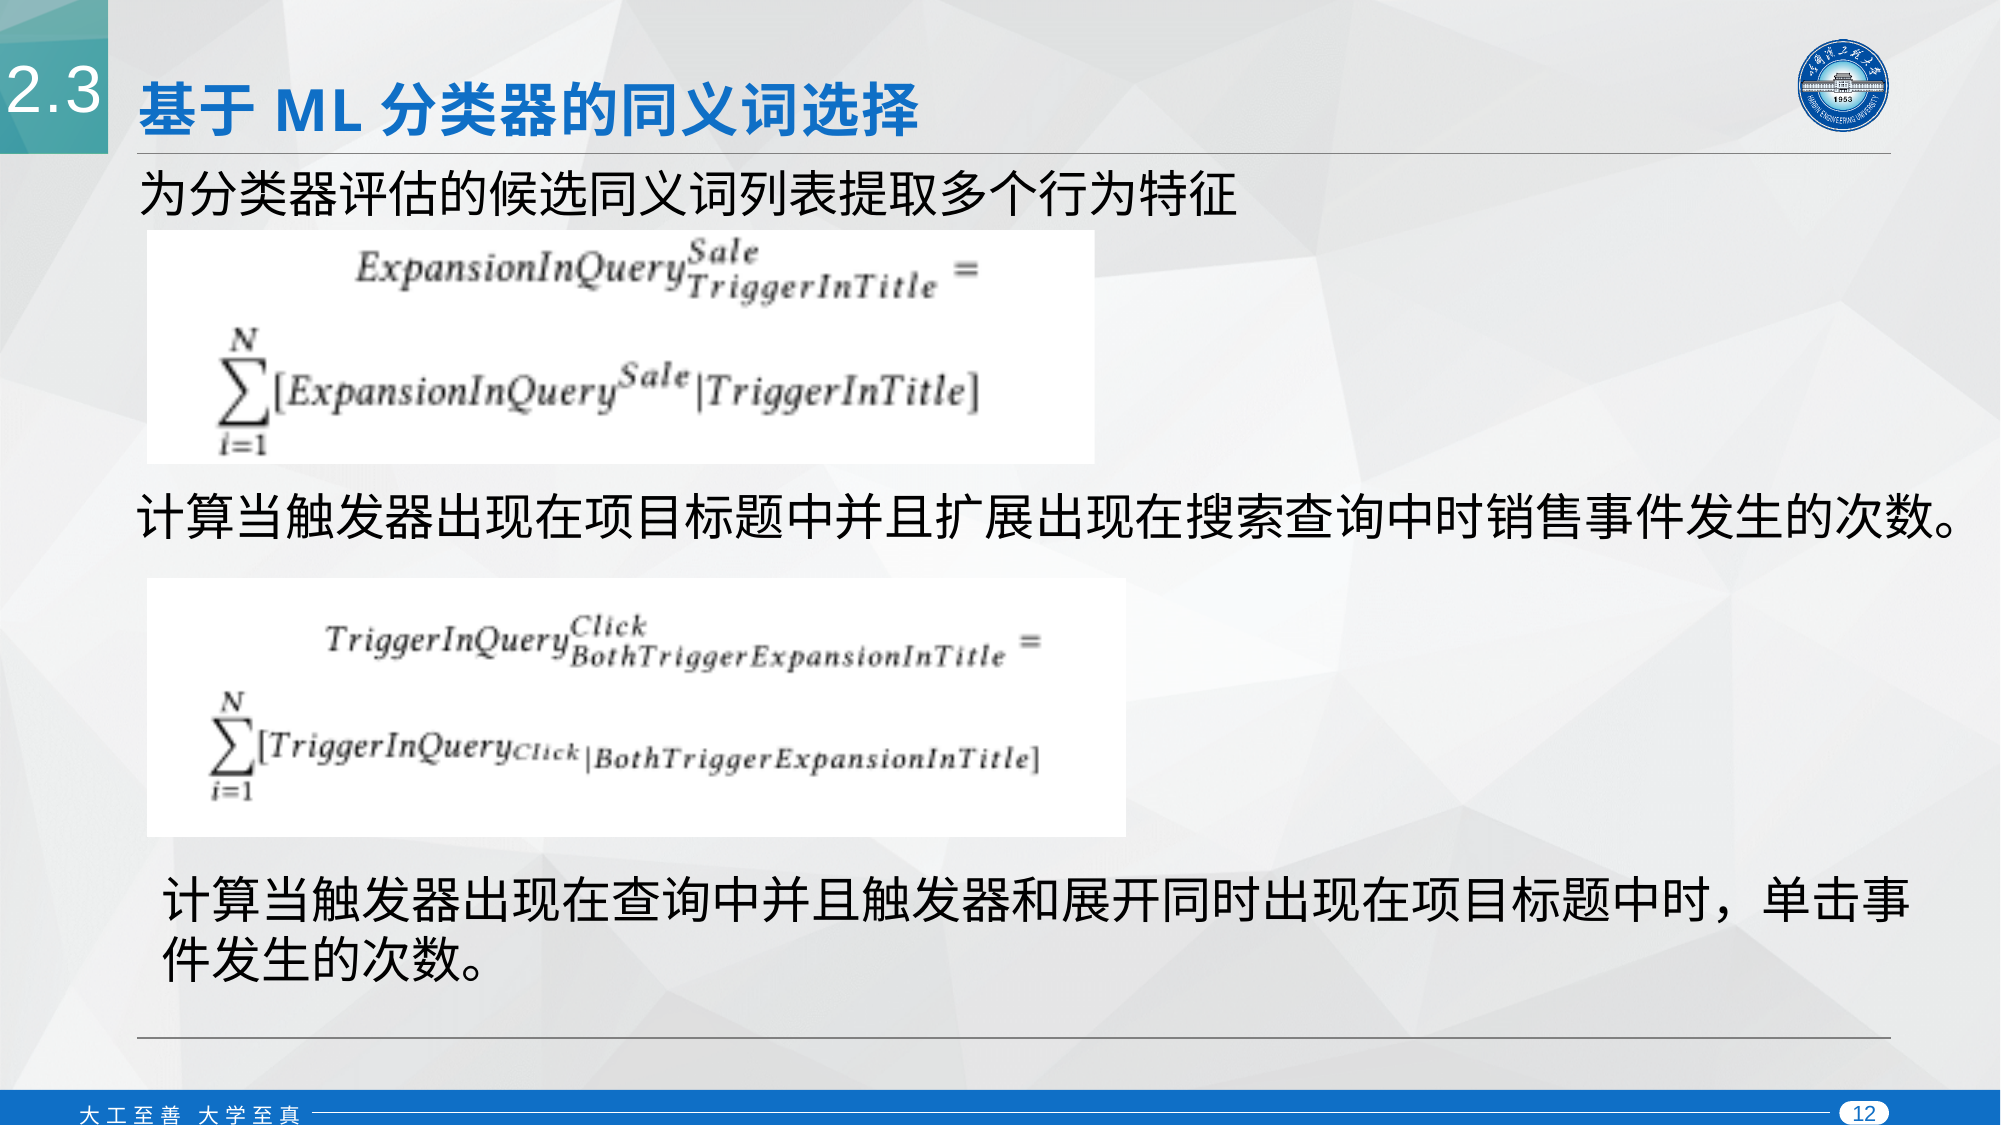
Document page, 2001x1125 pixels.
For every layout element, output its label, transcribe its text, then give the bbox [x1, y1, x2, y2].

picture [0, 0, 2001, 1089]
text_box 计算当触发器出现在查询中并且触发器和展开同时出现在项目标题中时，单击事件发生的次数。 [147, 860, 1953, 996]
text_box 为分类器评估的候选同义词列表提取多个行为特征 [123, 155, 1531, 230]
title 基于ML分类器的同义词选择 [123, 39, 1032, 155]
text_box 2.3 [0, 14, 121, 134]
text_box 计算当触发器出现在项目标题中并且扩展出现在搜索查询中时销售事件发生的次数。 [120, 478, 1953, 553]
